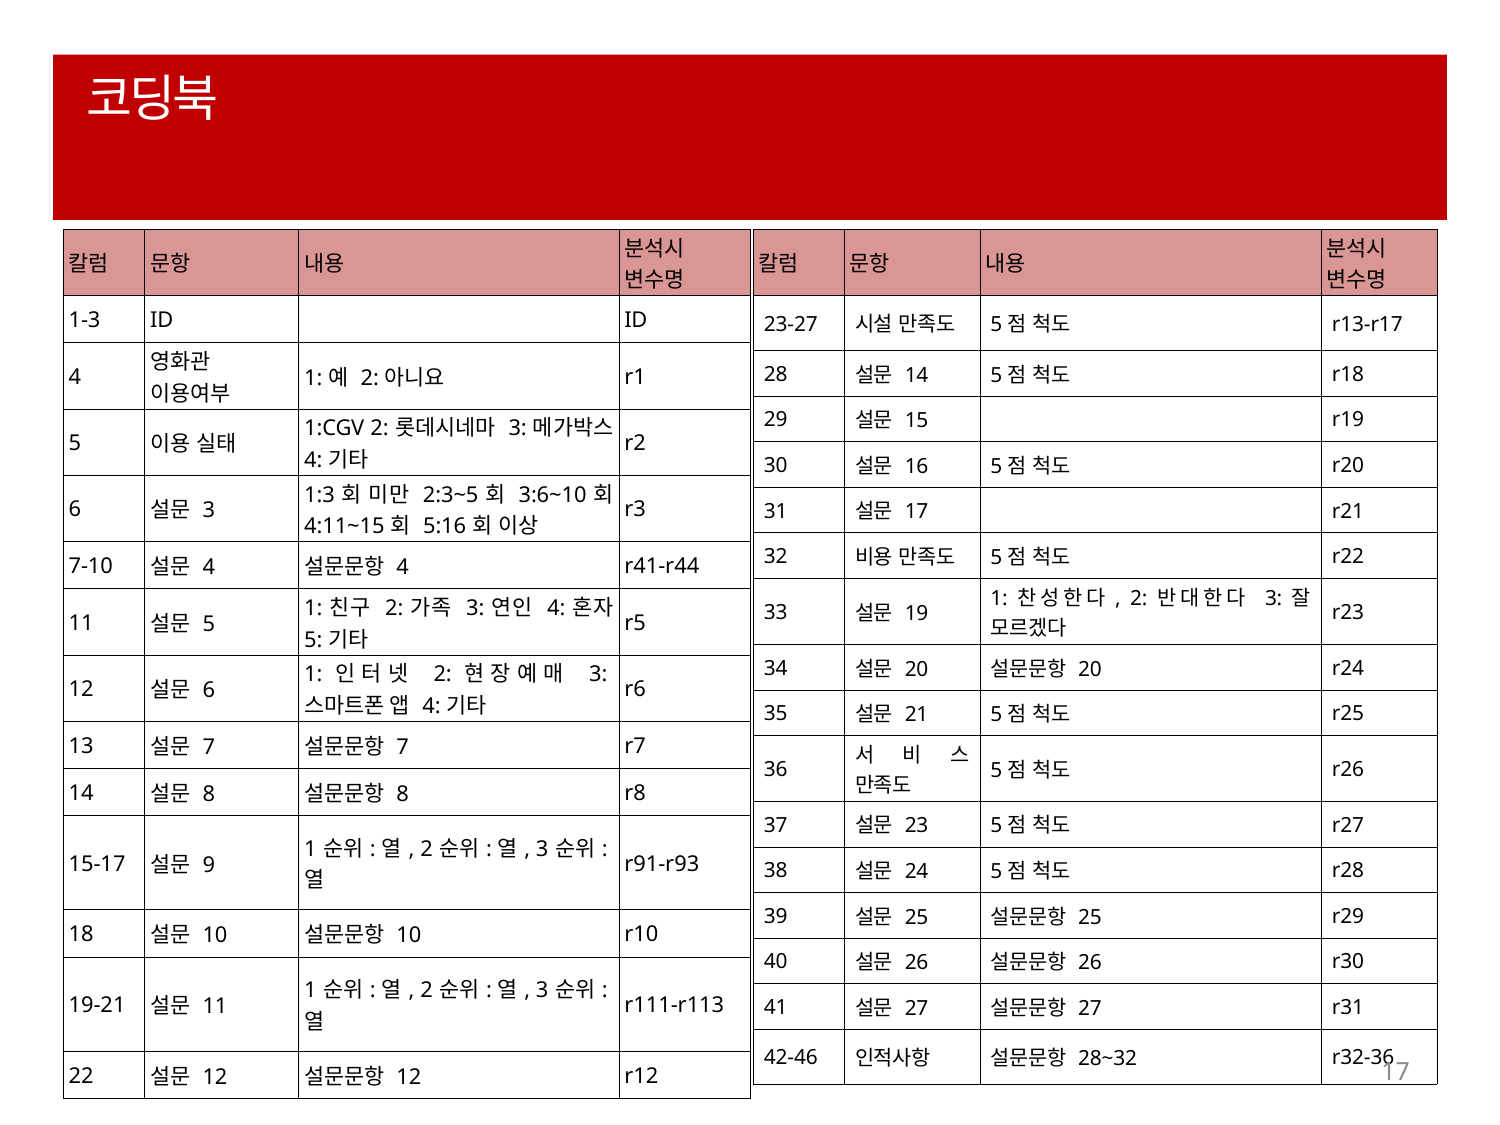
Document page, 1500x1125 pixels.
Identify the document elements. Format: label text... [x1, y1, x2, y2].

table_cell 설문 16 [845, 442, 980, 487]
table_cell ID [145, 296, 298, 342]
table_cell 35 [754, 691, 844, 735]
table_cell 설문 23 [845, 802, 980, 847]
table_header 내용 [299, 230, 619, 295]
table_cell 23-27 [754, 296, 844, 350]
table_cell r1 [620, 343, 750, 409]
table_header 분석시 변수명 [1322, 230, 1437, 295]
title 코딩북 [71, 59, 1422, 225]
table_cell 영화관 이용여부 [145, 343, 298, 409]
table_cell 설문 3 [145, 476, 298, 541]
table_cell 설문 9 [145, 816, 298, 909]
table_cell r30 [1322, 939, 1437, 983]
table_cell 5점 척도 [981, 442, 1321, 487]
table_cell 29 [754, 397, 844, 441]
table_cell 설문문항 28~32 [981, 1030, 1321, 1084]
table_cell r7 [620, 722, 750, 768]
table_cell 설문문항 4 [299, 542, 619, 588]
table_cell 1순위:열, 2순위:열, 3순위:열 [299, 816, 619, 909]
table_cell 1:예 2:아니요 [299, 343, 619, 409]
table_cell [981, 488, 1321, 532]
table_cell r111-r113 [620, 958, 750, 1051]
table_cell 5점 척도 [981, 691, 1321, 735]
table_cell 1순위:열, 2순위:열, 3순위:열 [299, 958, 619, 1051]
table_cell 설문문항 8 [299, 769, 619, 815]
table_header 칼럼 [64, 230, 144, 295]
table_cell 1:CGV 2:롯데시네마 3:메가박스 4:기타 [299, 410, 619, 475]
text_box [51, 52, 1449, 222]
table_cell ID [620, 296, 750, 342]
table_cell 설문 7 [145, 722, 298, 768]
table_cell r8 [620, 769, 750, 815]
table_cell 32 [754, 533, 844, 578]
table_cell 5점 척도 [981, 802, 1321, 847]
table_cell r21 [1322, 488, 1437, 532]
table_cell 인적사항 [845, 1030, 980, 1084]
table_cell 설문 12 [145, 1052, 298, 1098]
table_header 문항 [145, 230, 298, 295]
table_cell 시설 만족도 [845, 296, 980, 350]
table_cell 설문 21 [845, 691, 980, 735]
table_cell [299, 296, 619, 342]
table_cell 설문 14 [845, 351, 980, 396]
table_cell r18 [1322, 351, 1437, 396]
table_cell 설문문항 7 [299, 722, 619, 768]
table_cell 19-21 [64, 958, 144, 1051]
table_cell r26 [1322, 736, 1437, 801]
table_cell r22 [1322, 533, 1437, 578]
table_cell 1-3 [64, 296, 144, 342]
table_cell 28 [754, 351, 844, 396]
table_cell r32-36 [1322, 1030, 1437, 1084]
table_cell 37 [754, 802, 844, 847]
table_cell 42-46 [754, 1030, 844, 1084]
table_cell r10 [620, 910, 750, 957]
table_cell 4 [64, 343, 144, 409]
table_cell [981, 397, 1321, 441]
table_cell r13-r17 [1322, 296, 1437, 350]
table_cell r20 [1322, 442, 1437, 487]
table_cell r5 [620, 589, 750, 655]
table_cell r19 [1322, 397, 1437, 441]
table_cell 31 [754, 488, 844, 532]
table_cell r23 [1322, 579, 1437, 644]
table_cell 6 [64, 476, 144, 541]
table_cell 설문 10 [145, 910, 298, 957]
table_cell 36 [754, 736, 844, 801]
table_cell r91-r93 [620, 816, 750, 909]
table_cell 설문 26 [845, 939, 980, 983]
table_cell 14 [64, 769, 144, 815]
table_cell 5점 척도 [981, 848, 1321, 892]
table_cell 설문 15 [845, 397, 980, 441]
table_cell 이용 실태 [145, 410, 298, 475]
table_cell r2 [620, 410, 750, 475]
table_cell 5점 척도 [981, 296, 1321, 350]
table_cell 설문문항 10 [299, 910, 619, 957]
table_cell 설문문항 26 [981, 939, 1321, 983]
table_cell 설문문항 27 [981, 984, 1321, 1029]
table_cell r3 [620, 476, 750, 541]
table_cell 5 [64, 410, 144, 475]
table_cell r41-r44 [620, 542, 750, 588]
table_cell 설문 17 [845, 488, 980, 532]
table_cell 39 [754, 893, 844, 938]
table_cell 41 [754, 984, 844, 1029]
table_cell 12 [64, 656, 144, 721]
table_cell 1:찬성한다, 2:반대한다 3:잘 모르겠다 [981, 579, 1321, 644]
table_header 내용 [981, 230, 1321, 295]
table_cell 설문 6 [145, 656, 298, 721]
table_cell 설문 24 [845, 848, 980, 892]
table_cell r24 [1322, 645, 1437, 690]
table_cell r6 [620, 656, 750, 721]
table_cell 설문 25 [845, 893, 980, 938]
table_cell 설문 5 [145, 589, 298, 655]
table_cell r12 [620, 1052, 750, 1098]
table_cell 설문 20 [845, 645, 980, 690]
table_header 문항 [845, 230, 980, 295]
table_header 분석시 변수명 [620, 230, 750, 295]
table_cell 서비스 만족도 [845, 736, 980, 801]
table_cell 7-10 [64, 542, 144, 588]
table_cell 13 [64, 722, 144, 768]
table_cell r28 [1322, 848, 1437, 892]
table_cell 40 [754, 939, 844, 983]
table_cell 5점 척도 [981, 533, 1321, 578]
table_cell r25 [1322, 691, 1437, 735]
table_cell 5점 척도 [981, 351, 1321, 396]
table_cell 설문 19 [845, 579, 980, 644]
table_cell 34 [754, 645, 844, 690]
table_cell 설문문항 25 [981, 893, 1321, 938]
table_cell r27 [1322, 802, 1437, 847]
table_cell 설문문항 12 [299, 1052, 619, 1098]
table_cell 설문 11 [145, 958, 298, 1051]
table_cell 1:친구 2:가족 3:연인 4:혼자 5:기타 [299, 589, 619, 655]
table_cell 33 [754, 579, 844, 644]
table_cell 설문 27 [845, 984, 980, 1029]
table_cell 38 [754, 848, 844, 892]
table_cell 1:3회 미만 2:3~5회 3:6~10회 4:11~15회 5:16회 이상 [299, 476, 619, 541]
table_cell 설문 8 [145, 769, 298, 815]
table_cell 설문문항 20 [981, 645, 1321, 690]
table_cell 30 [754, 442, 844, 487]
table_cell r29 [1322, 893, 1437, 938]
table_header 칼럼 [754, 230, 844, 295]
table_cell 5점 척도 [981, 736, 1321, 801]
table_cell 22 [64, 1052, 144, 1098]
table_cell 설문 4 [145, 542, 298, 588]
table_cell 15-17 [64, 816, 144, 909]
table_cell 18 [64, 910, 144, 957]
table_cell 비용 만족도 [845, 533, 980, 578]
table_cell 11 [64, 589, 144, 655]
table_cell r31 [1322, 984, 1437, 1029]
table_cell 1:인터넷 2:현장예매 3:스마트폰 앱 4:기타 [299, 656, 619, 721]
slide_number 17 [1074, 1042, 1425, 1103]
